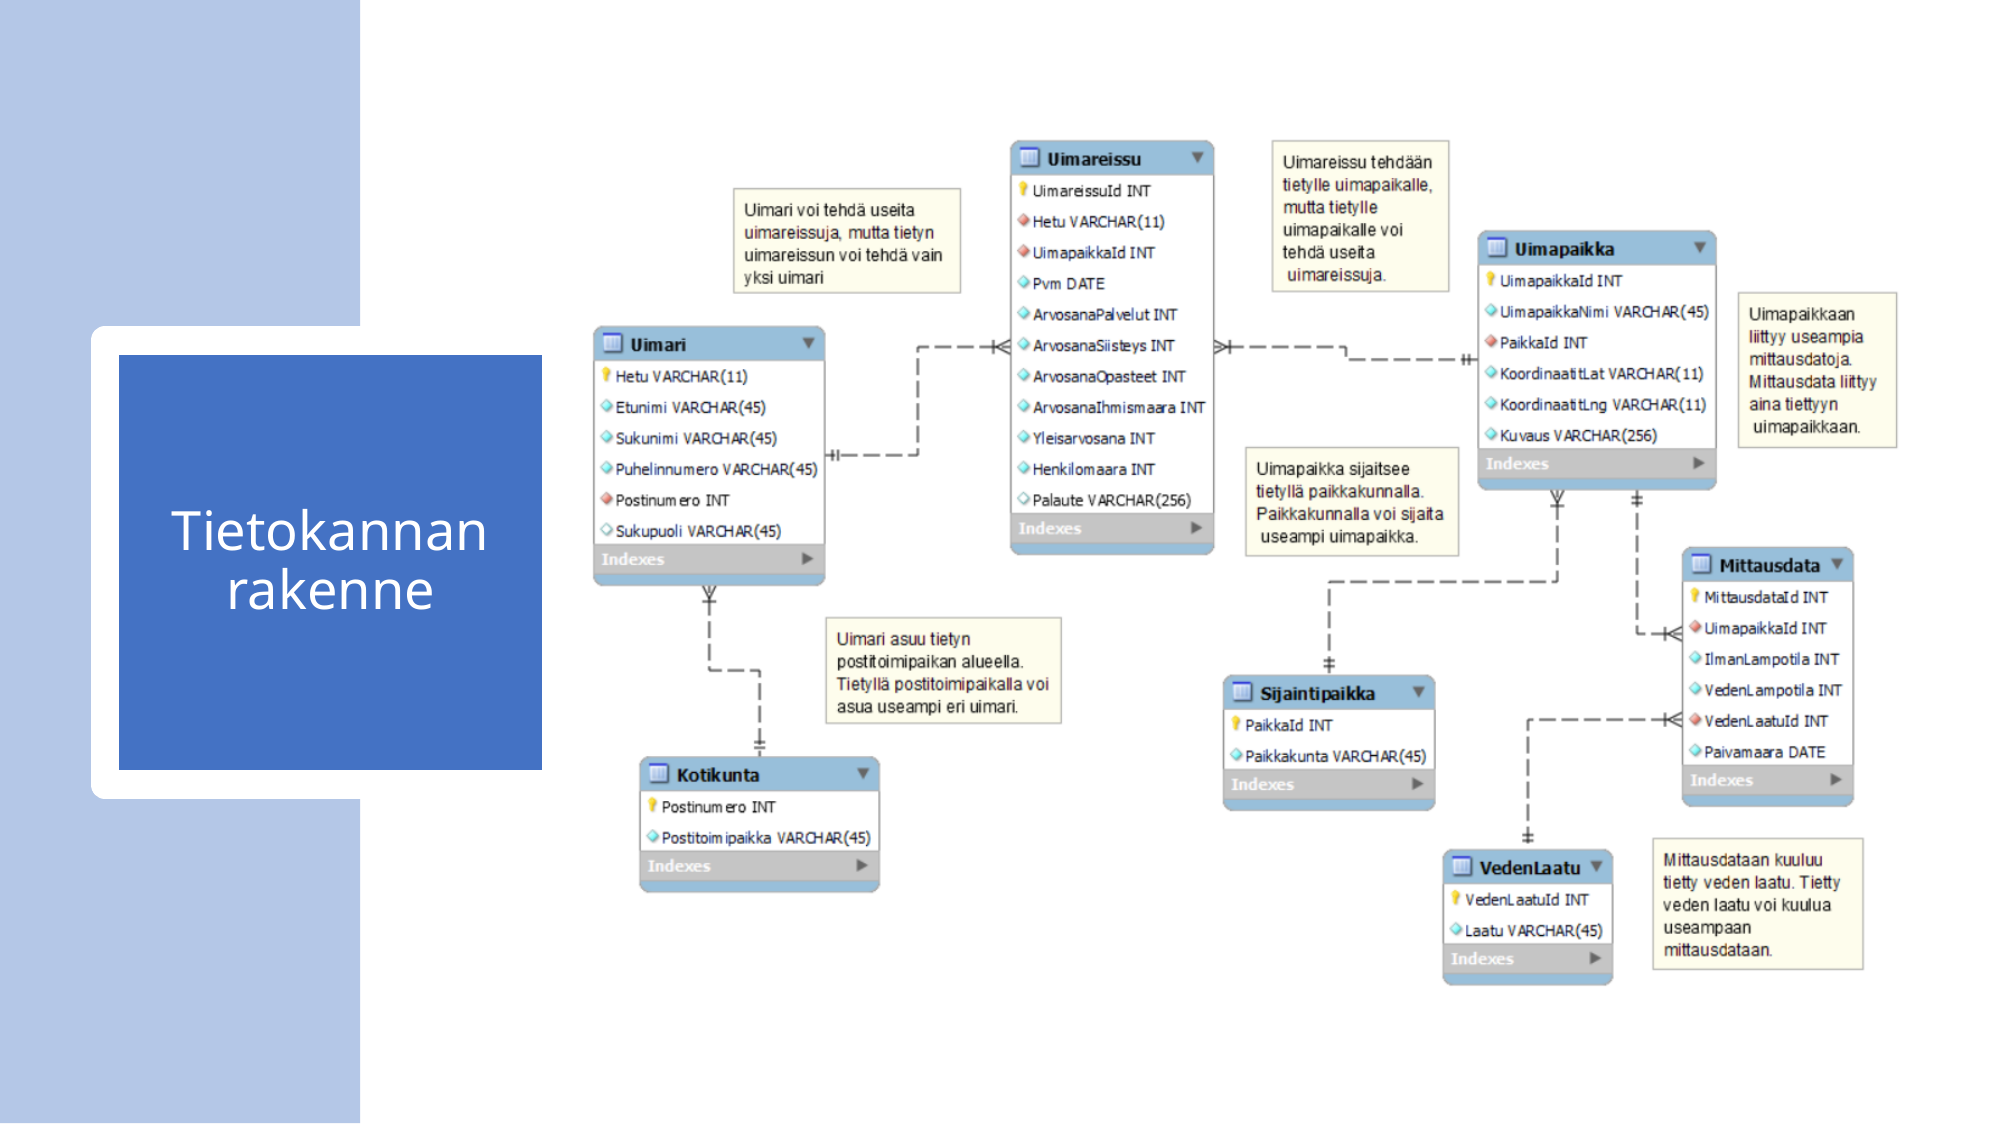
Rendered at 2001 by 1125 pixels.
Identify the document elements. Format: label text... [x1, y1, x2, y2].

text_box [0, 0, 361, 1124]
picture [556, 105, 1924, 998]
title Tietokannan rakenne [105, 340, 556, 785]
